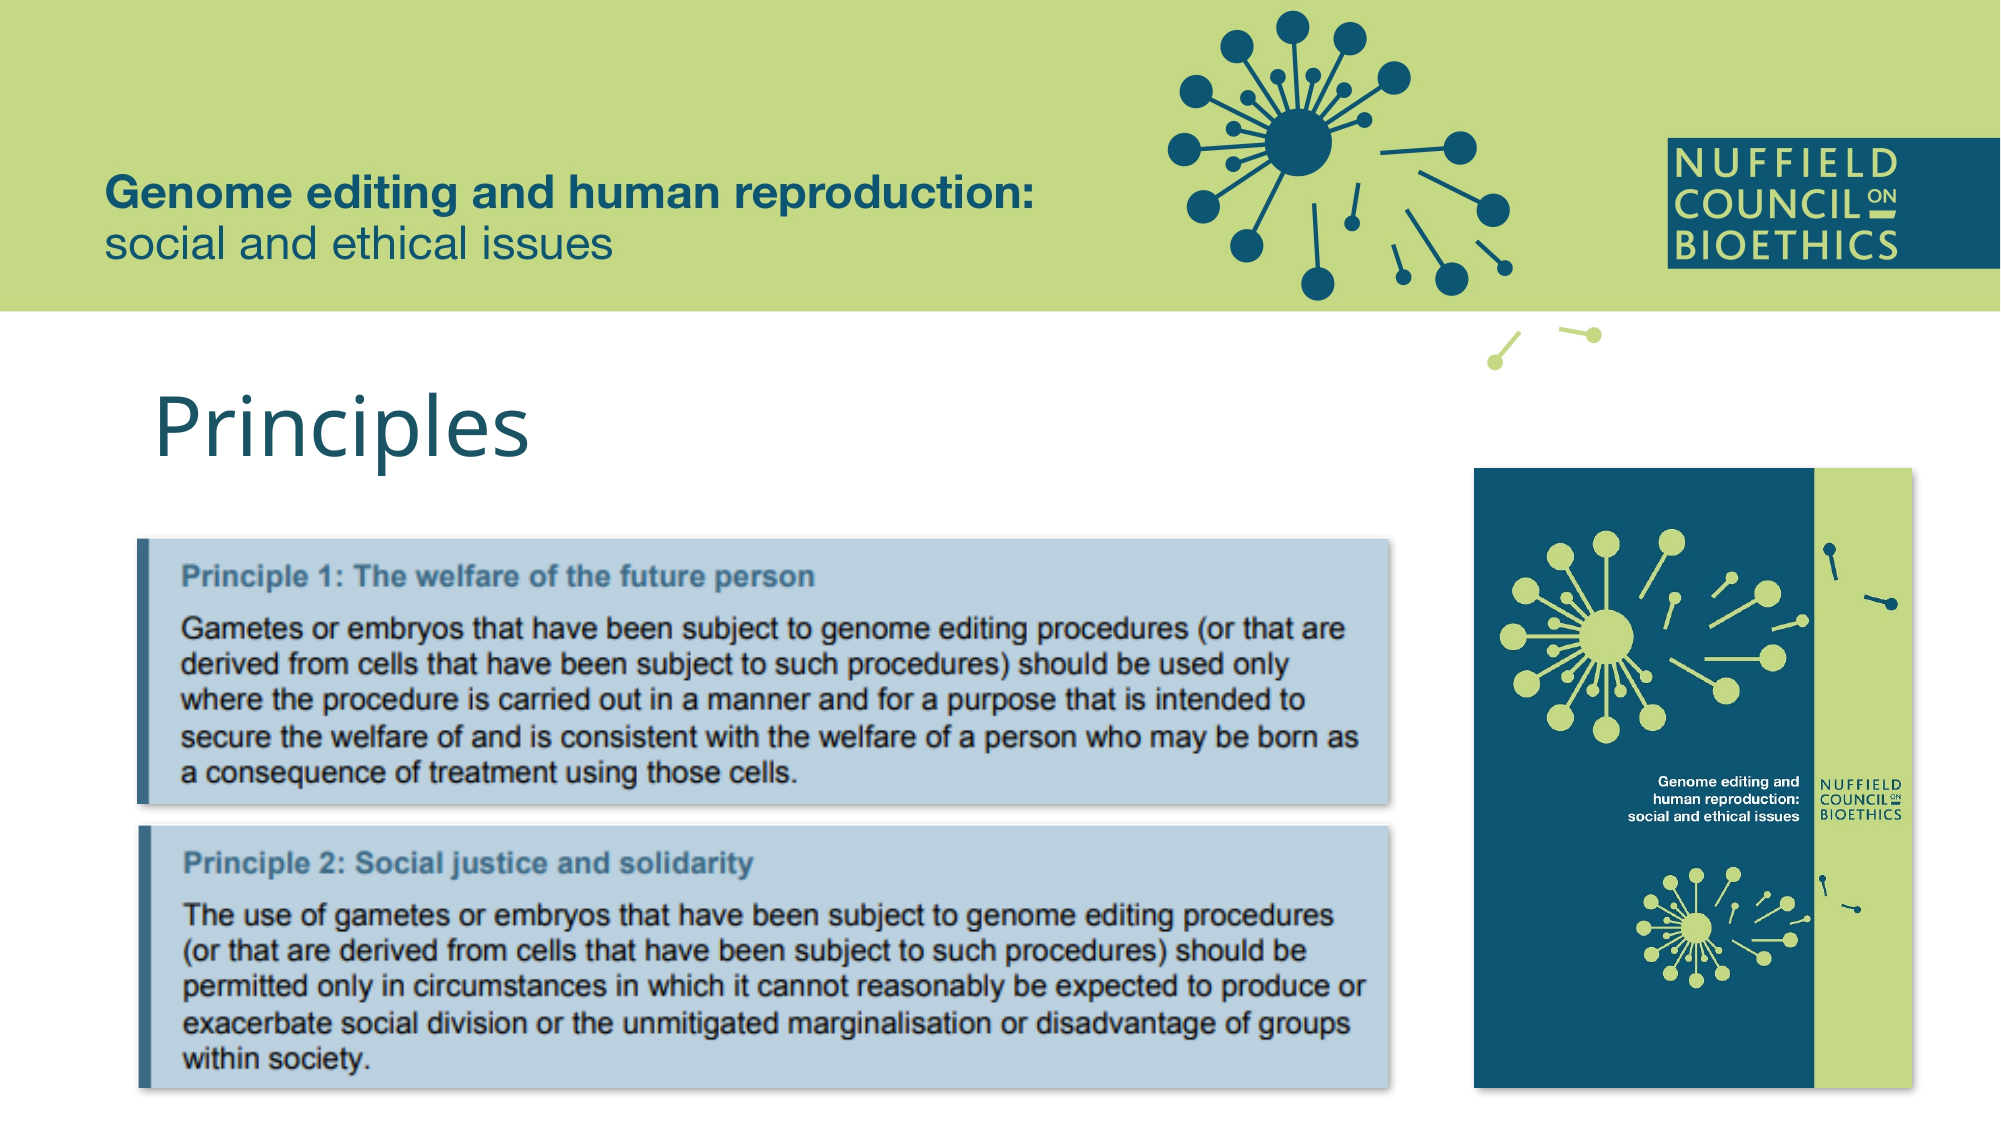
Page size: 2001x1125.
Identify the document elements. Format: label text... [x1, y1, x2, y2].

picture [0, 0, 2001, 1125]
title Principles [137, 320, 1863, 538]
